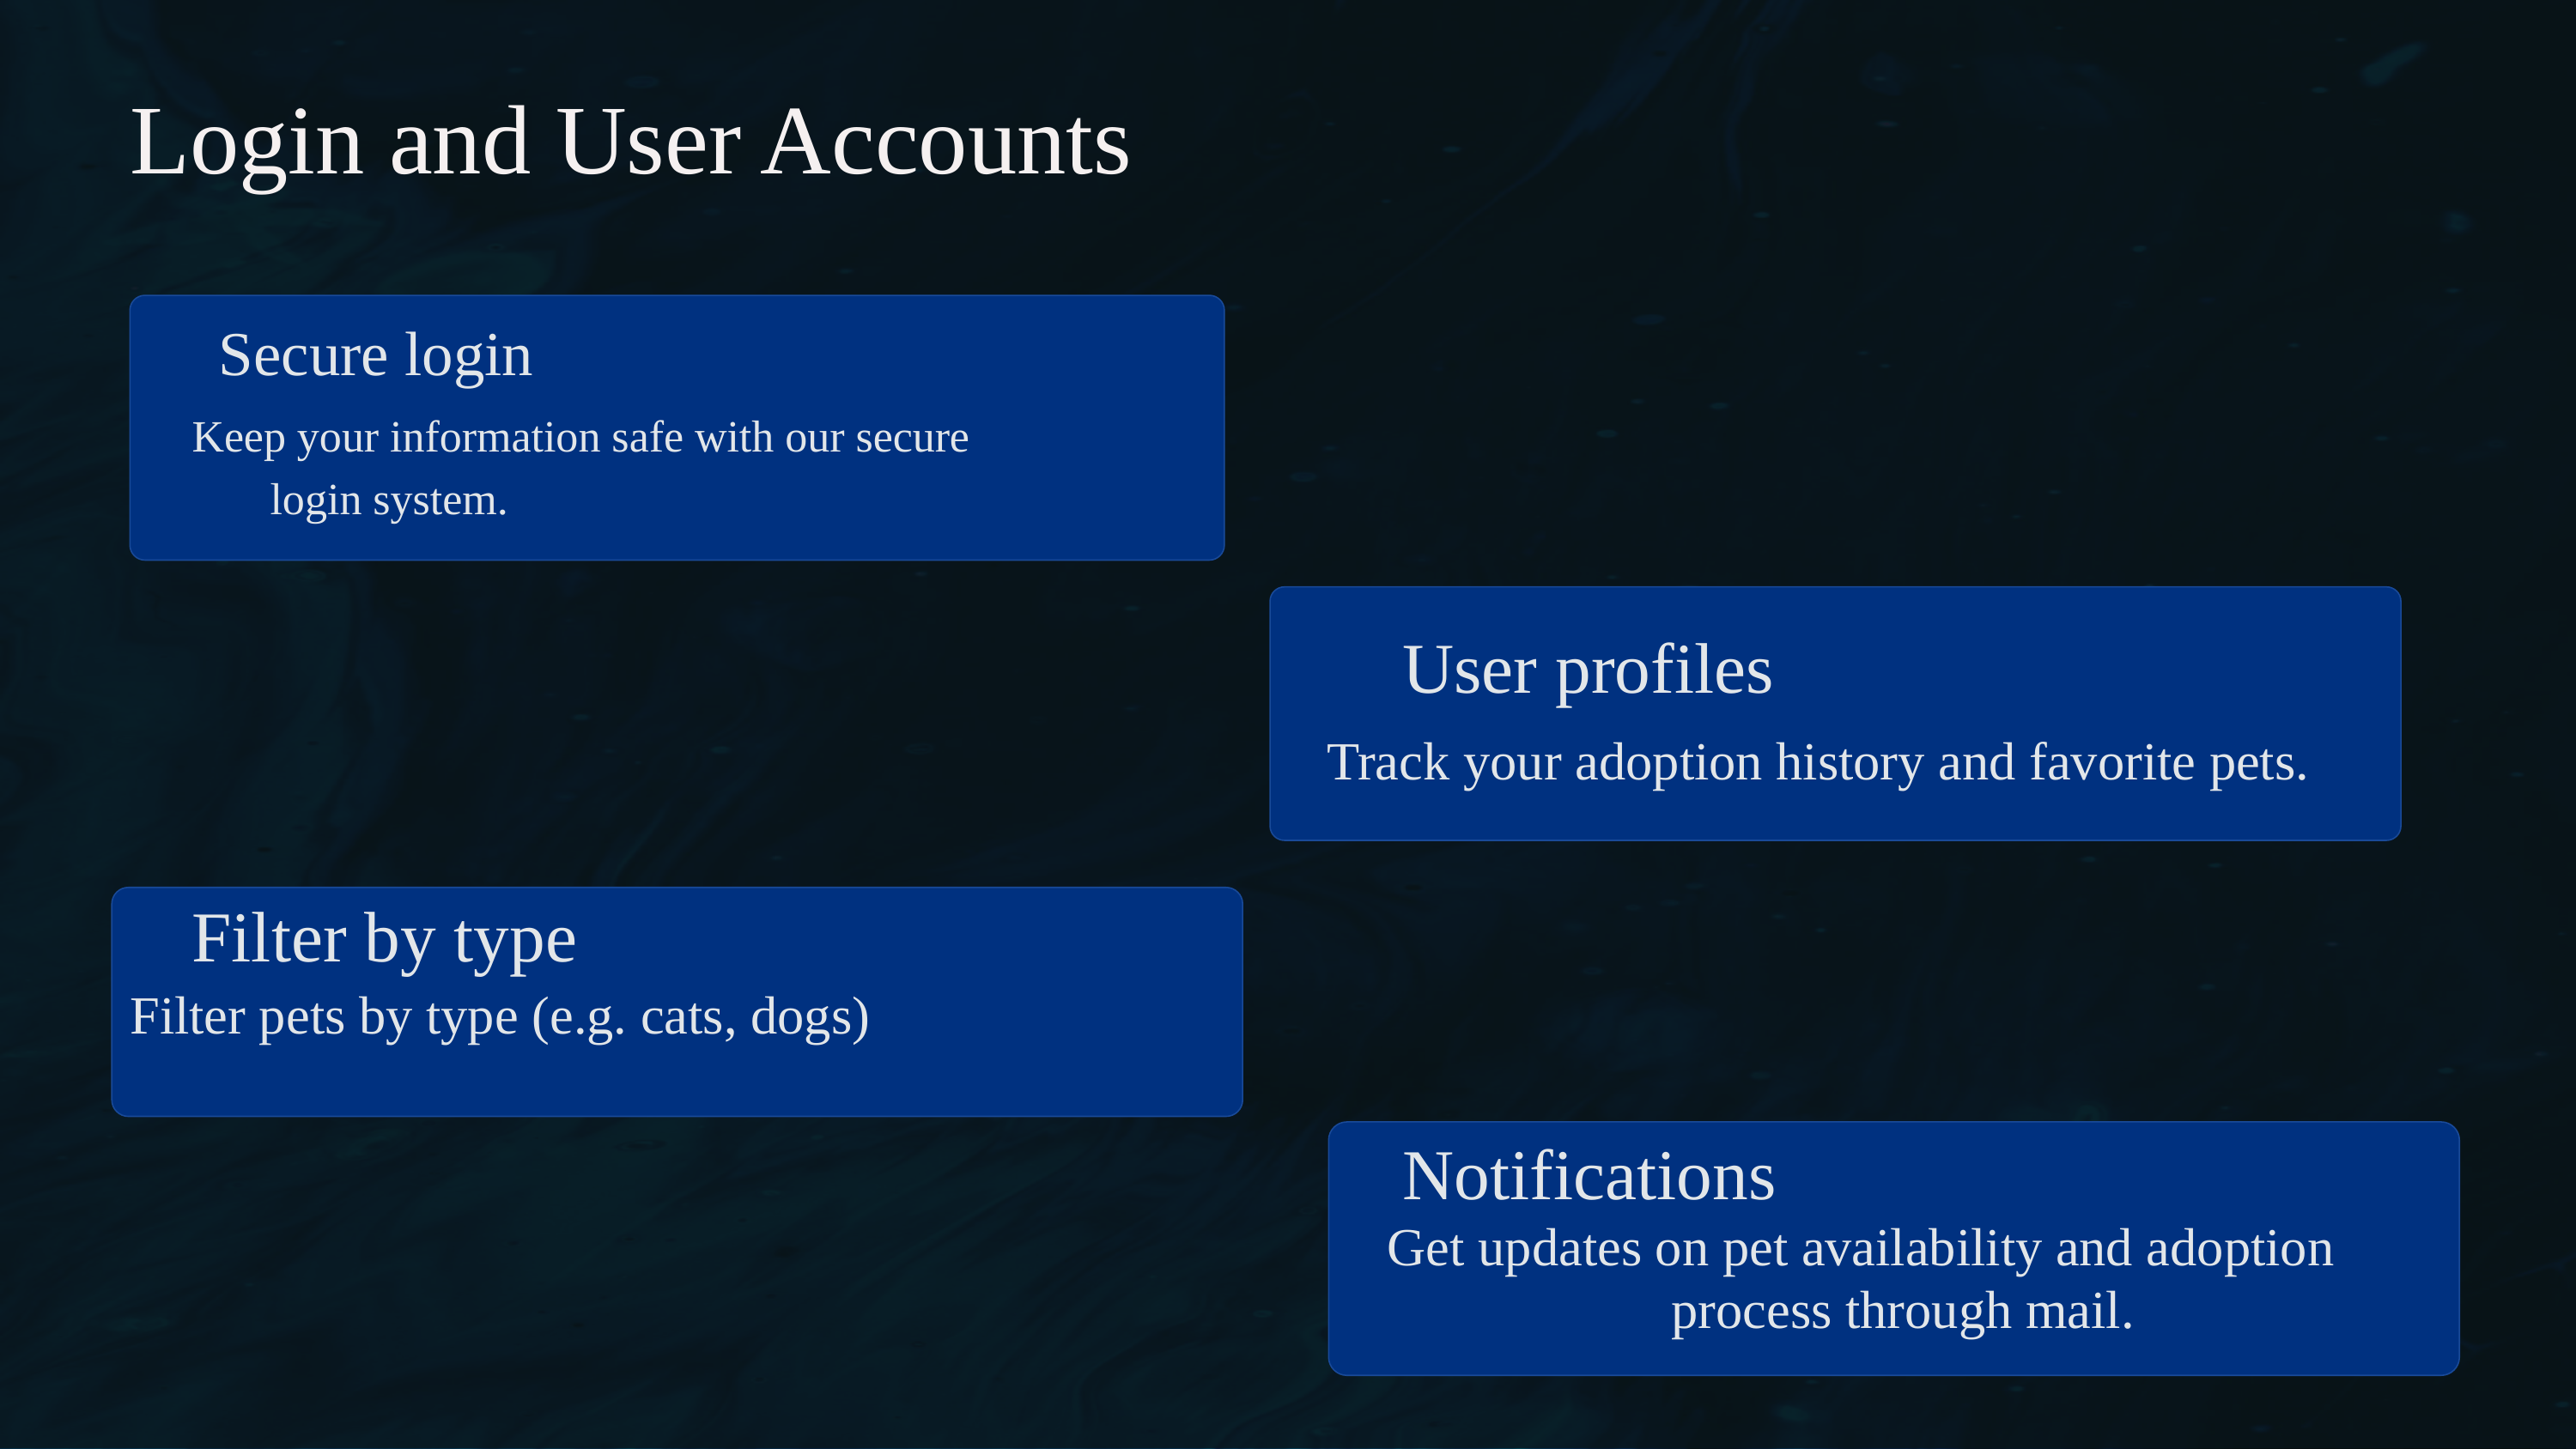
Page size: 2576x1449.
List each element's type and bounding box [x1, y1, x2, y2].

text_box [130, 85, 1327, 209]
text_box [129, 294, 1225, 561]
text_box [0, 0, 2576, 1449]
text_box [191, 909, 683, 972]
text_box [218, 326, 711, 389]
text_box [1327, 1120, 2461, 1377]
text_box [1387, 1218, 2446, 1347]
text_box [130, 986, 1180, 1051]
text_box [1326, 732, 2377, 797]
text_box [1402, 1147, 1894, 1210]
text_box [1402, 640, 1894, 703]
text_box [1269, 585, 2403, 841]
text_box [191, 409, 1110, 536]
text_box [111, 886, 1244, 1118]
